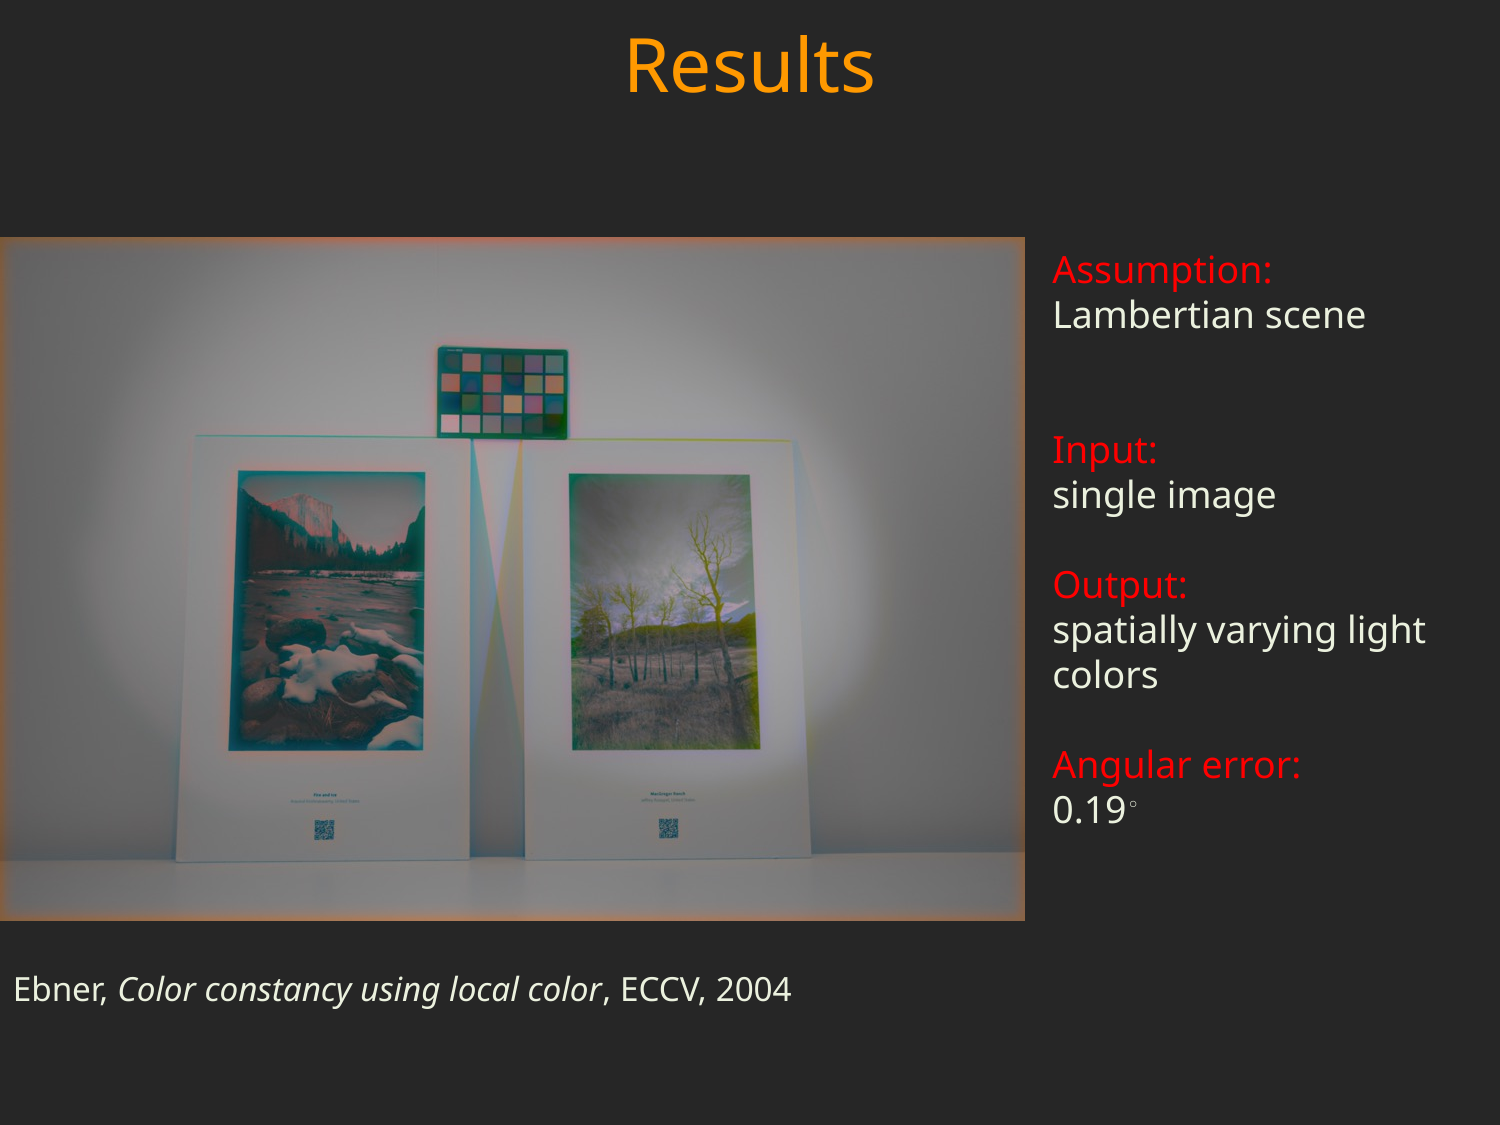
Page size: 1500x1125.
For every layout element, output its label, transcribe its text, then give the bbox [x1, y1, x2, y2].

text_box Assumption: Lambertian scene Input: single image Output: spatially varying light colors Angular error: 0.19◦ [1037, 238, 1477, 839]
text_box Ebner, Color constancy using local color, ECCV, 2004 [0, 925, 1500, 1051]
title Results [75, 0, 1425, 125]
picture [0, 236, 1026, 922]
